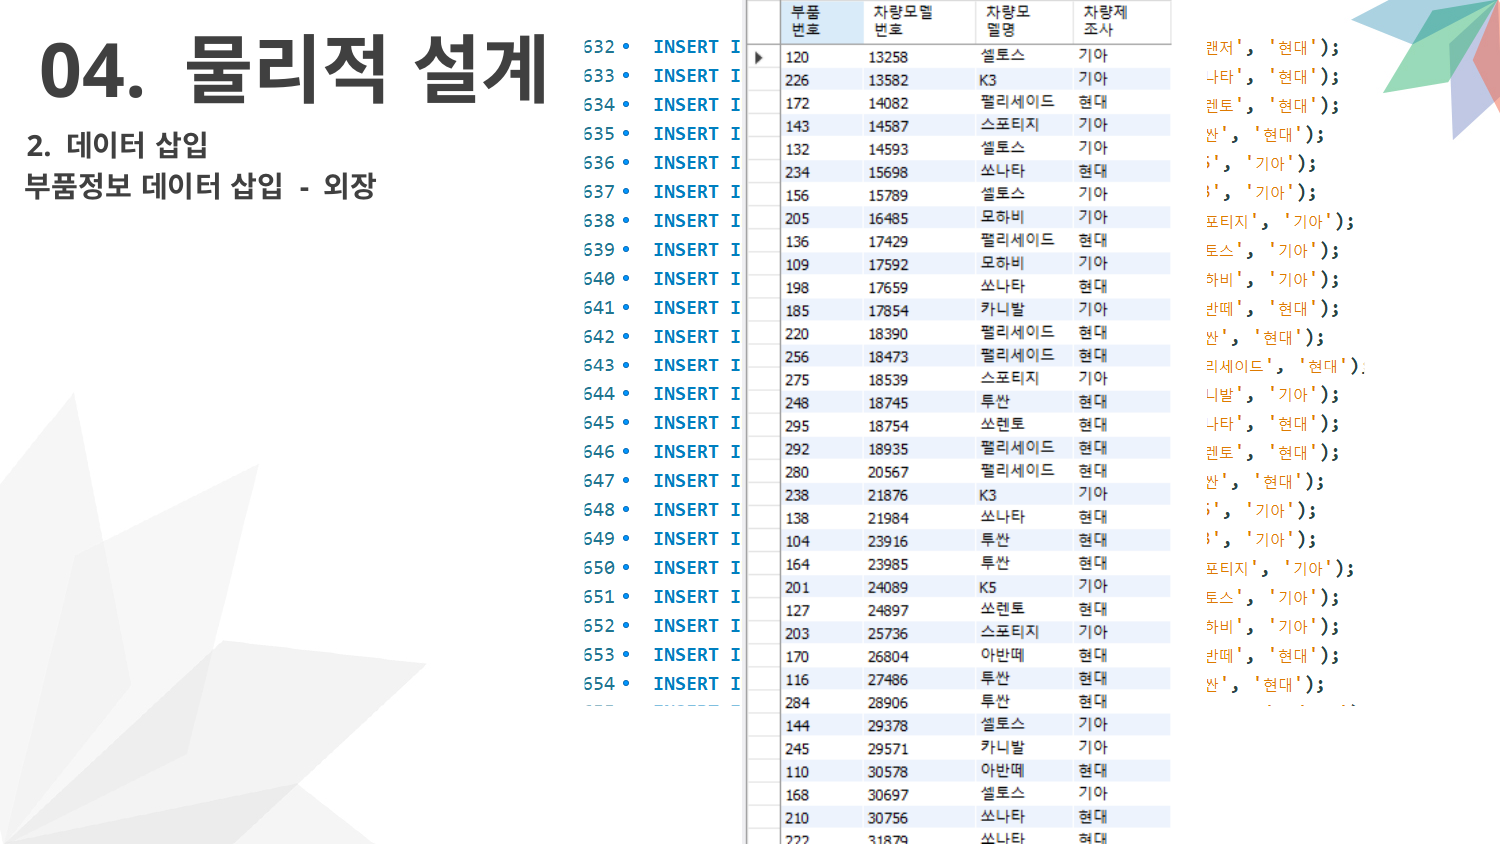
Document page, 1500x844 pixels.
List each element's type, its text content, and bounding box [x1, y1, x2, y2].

picture [0, 0, 1500, 844]
text_box 부품정보 데이터 삽입 - 외장 [0, 161, 456, 210]
list 04. 물리적 설계 [0, 20, 736, 115]
list 2. 데이터 삽입 [0, 138, 579, 186]
